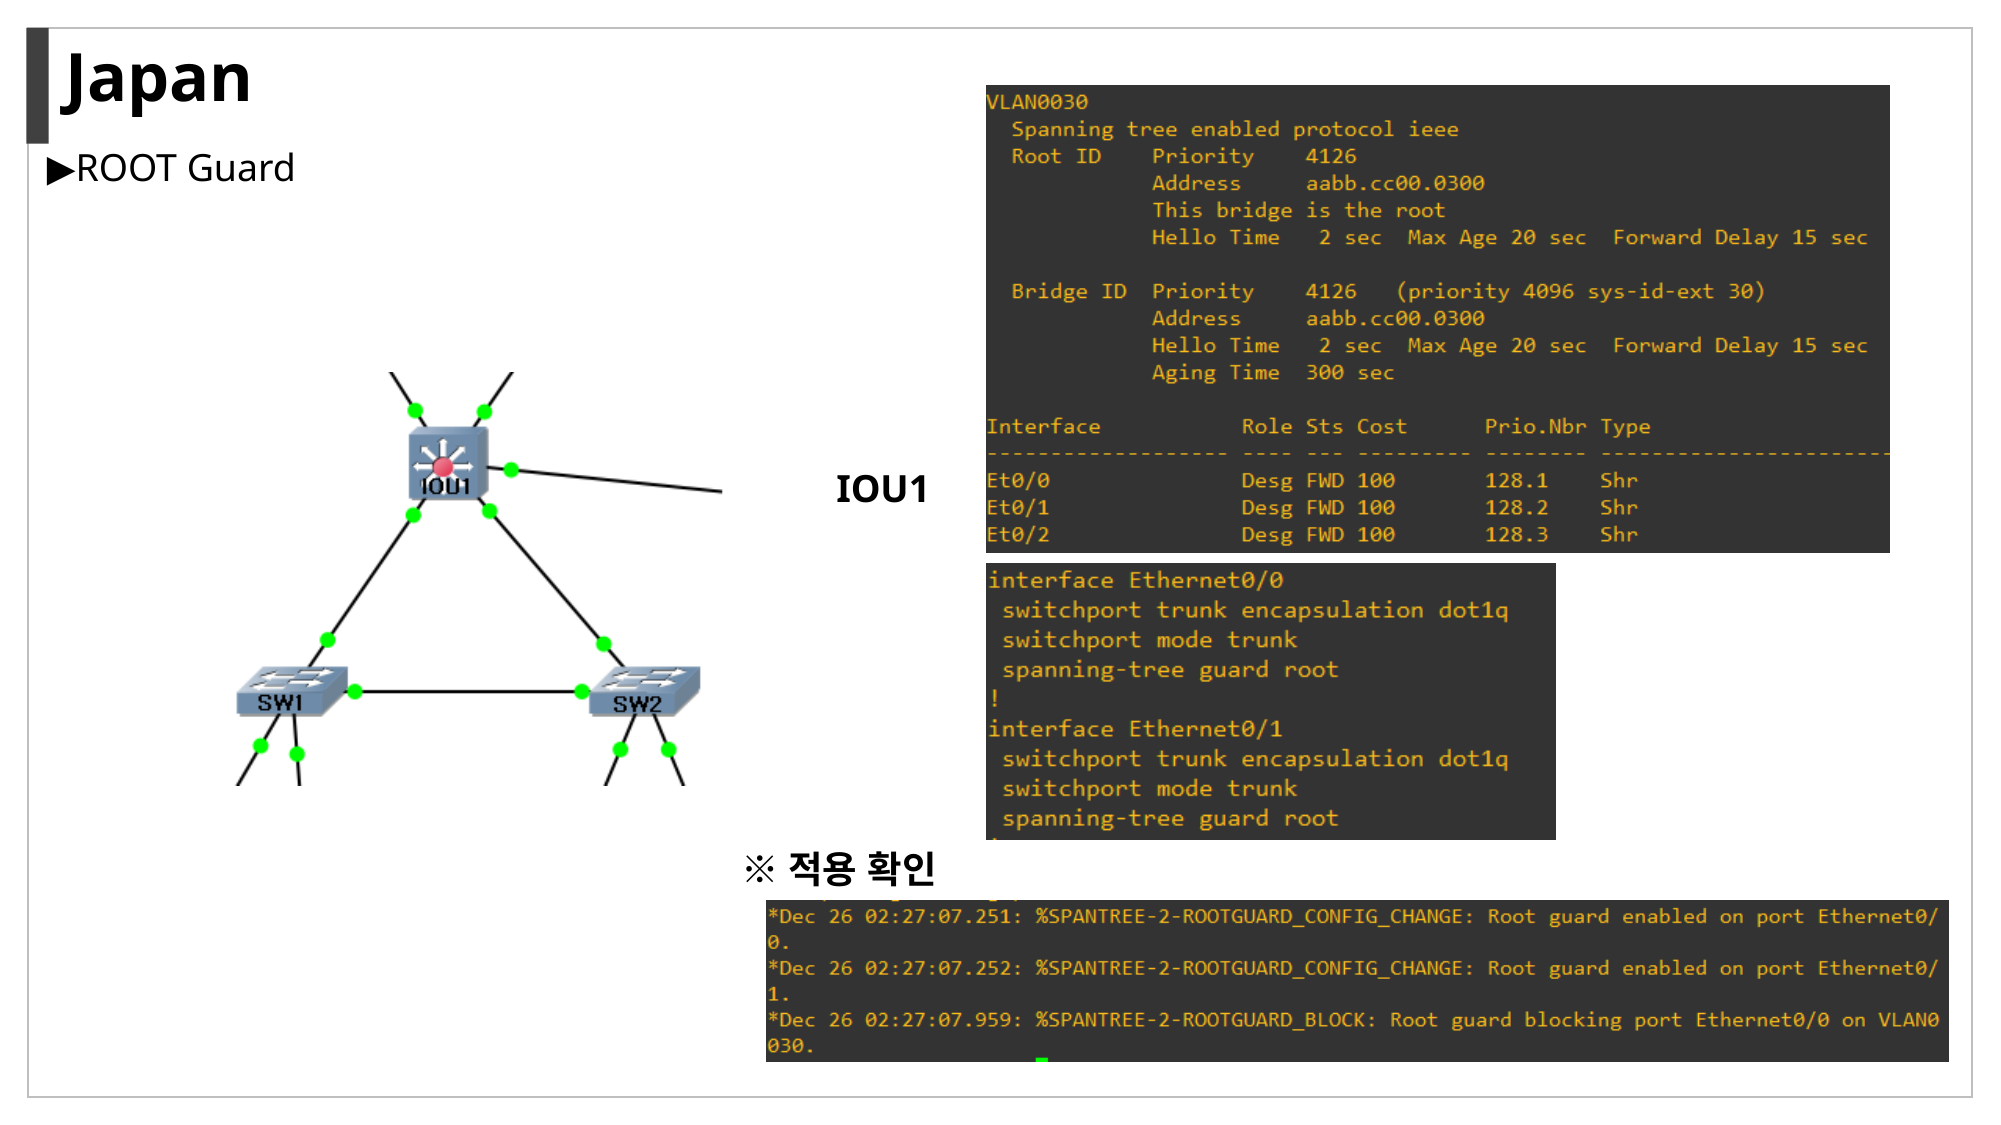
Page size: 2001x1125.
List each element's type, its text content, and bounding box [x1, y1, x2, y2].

text_box IOU1 [821, 457, 945, 553]
text_box [25, 27, 50, 145]
picture [986, 563, 1556, 840]
text_box [27, 27, 1973, 1098]
text_box Japan [50, 27, 848, 122]
picture [986, 85, 1890, 553]
text_box ※적용 확인 [727, 838, 952, 900]
picture [766, 900, 1949, 1063]
text_box ▶ROOT Guard [46, 143, 798, 190]
picture [215, 372, 724, 786]
